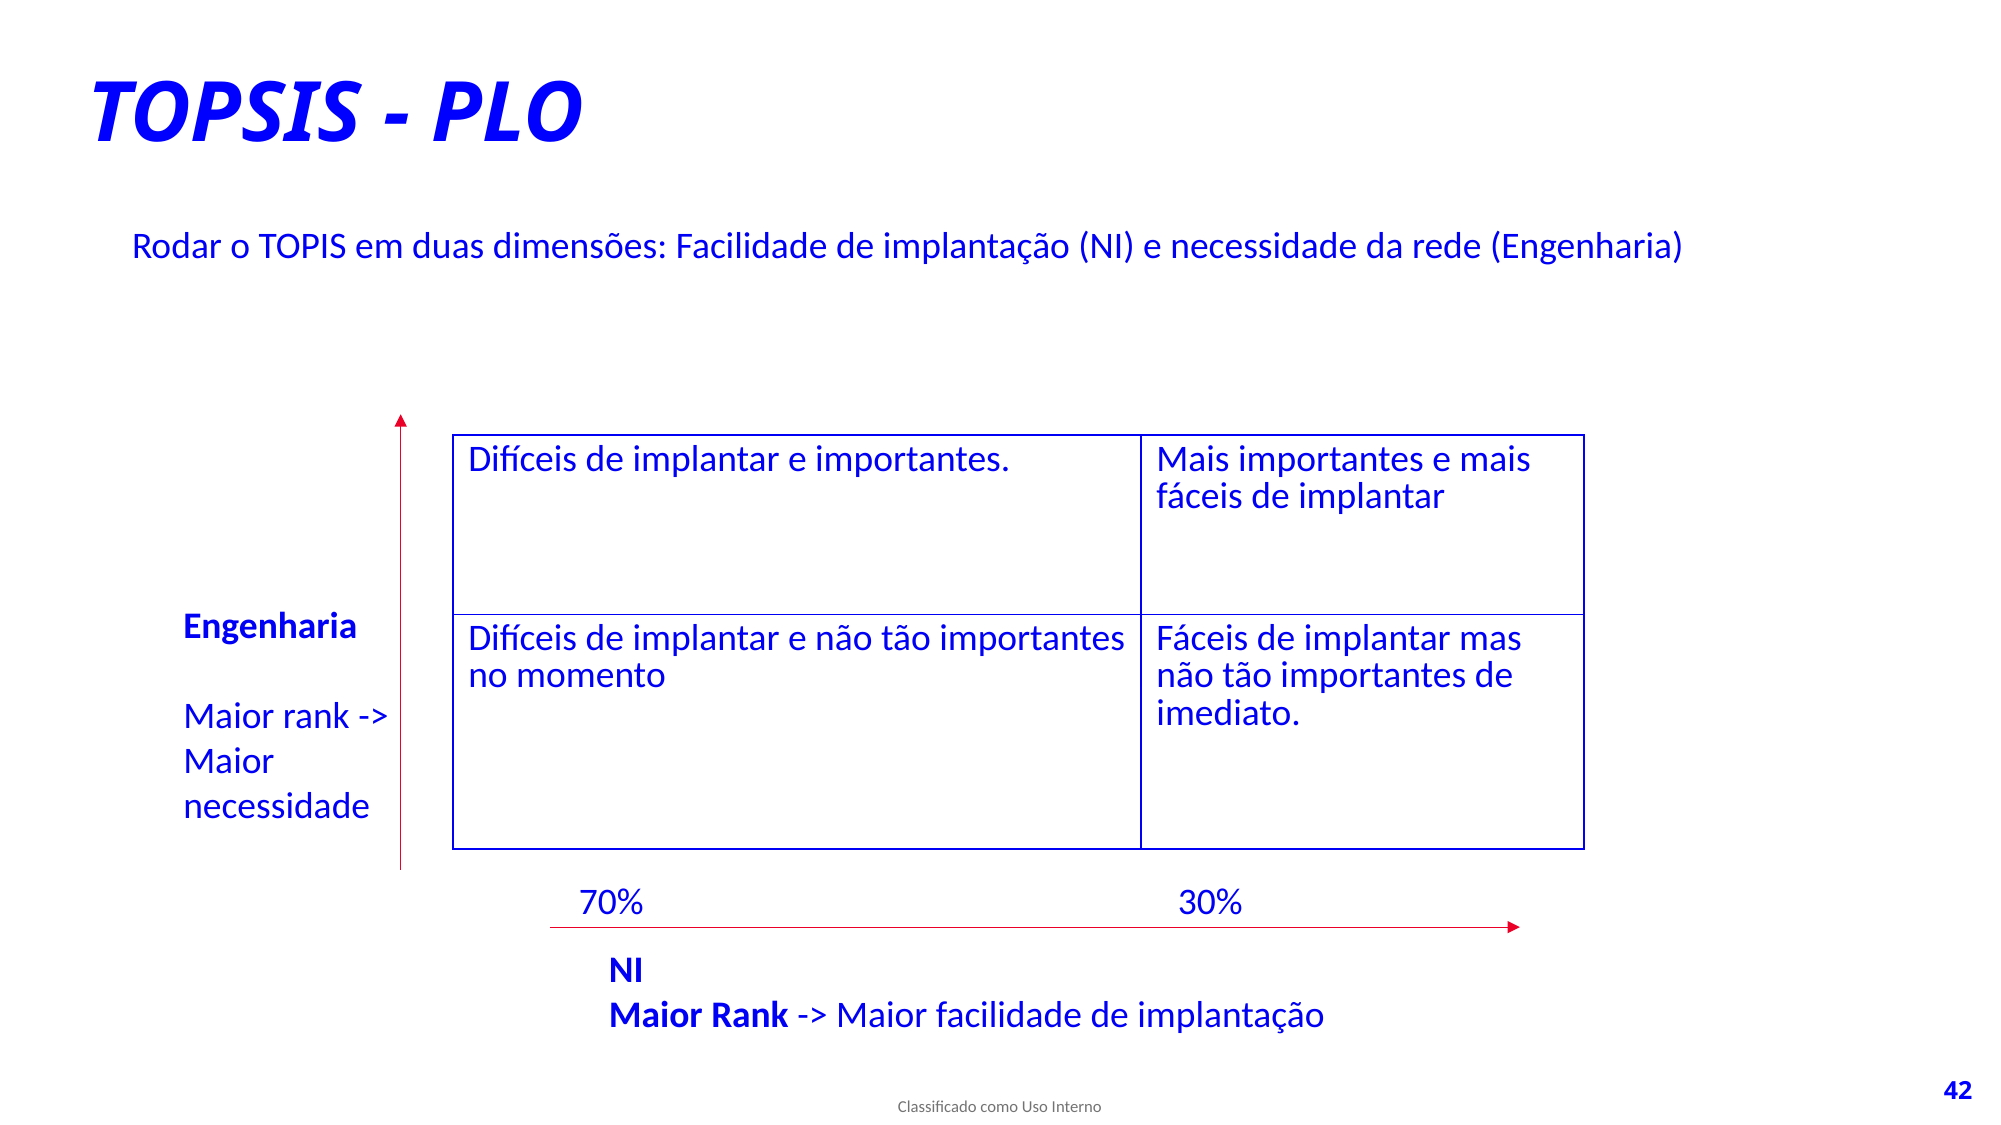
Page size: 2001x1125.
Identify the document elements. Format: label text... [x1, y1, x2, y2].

slide_number 42 [1900, 1066, 1988, 1110]
text_box NI Maior Rank -> Maior facilidade de implantação [594, 937, 1398, 1088]
table_cell Fáceis de implantar mas não tão importantes de imediato. [1142, 615, 1583, 848]
text_box 30% [1163, 869, 1258, 927]
text_box Engenharia Maior rank -> Maior necessidade [168, 593, 416, 879]
list TOPSIS - PLO [72, 61, 1211, 171]
table_header Difíceis de implantar e importantes. [454, 436, 1140, 614]
text_box 70% [564, 869, 702, 927]
table_cell Difíceis de implantar e não tão importantes no momento [454, 615, 1140, 848]
table_header Mais importantes e mais fáceis de implantar [1142, 436, 1583, 614]
text_box Rodar o TOPIS em duas dimensões: Facilidade de implantação (NI) e necessidade da rede (Engenharia) [117, 213, 1701, 274]
